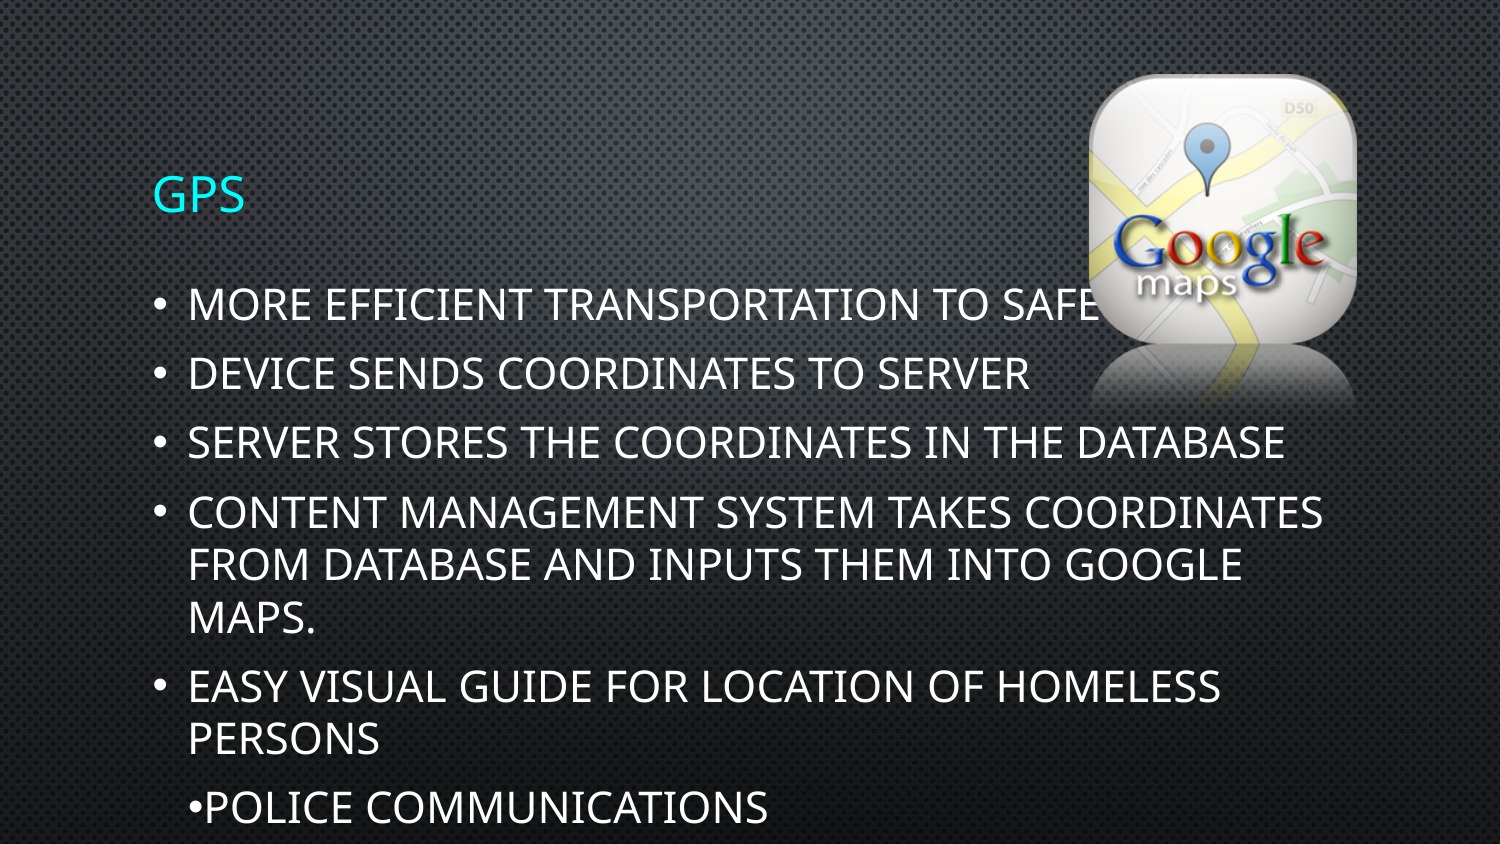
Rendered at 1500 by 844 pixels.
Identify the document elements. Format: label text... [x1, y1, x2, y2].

list More efficient transportation to safety Device sends coordinates to server Server stores the coordinates in the database Content management system takes coordinates from database and inputs them into google maps. Easy visual guide for location of homeless persons Police communications [140, 328, 1360, 713]
title GPS [140, 75, 986, 310]
picture [0, 0, 1500, 844]
